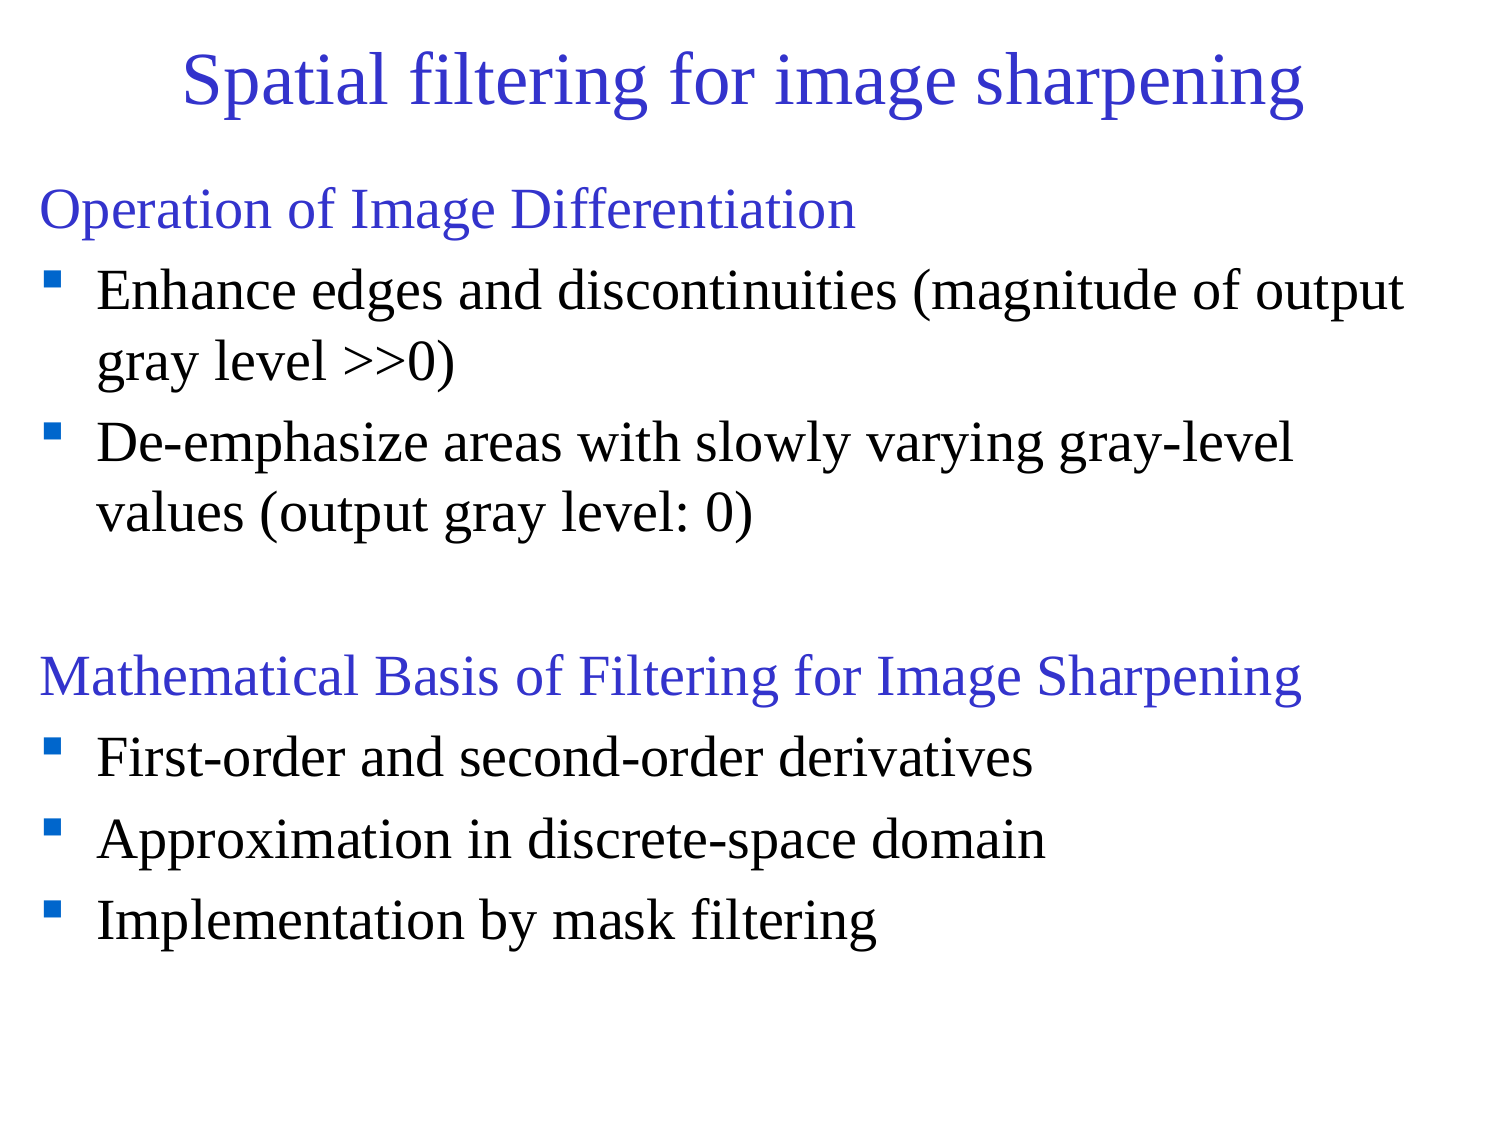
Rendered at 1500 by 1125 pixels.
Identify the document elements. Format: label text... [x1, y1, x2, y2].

list Operation of Image Differentiation Enhance edges and discontinuities (magnitude of output gray level >>0) De-emphasize areas with slowly varying gray-level values (output gray level: 0) Mathematical Basis of Filtering for Image Sharpening First-order and second-order derivatives Approximation in discrete-space domain Implementation by mask filtering [24, 162, 1463, 1075]
title Spatial filtering for image sharpening [37, 0, 1450, 150]
